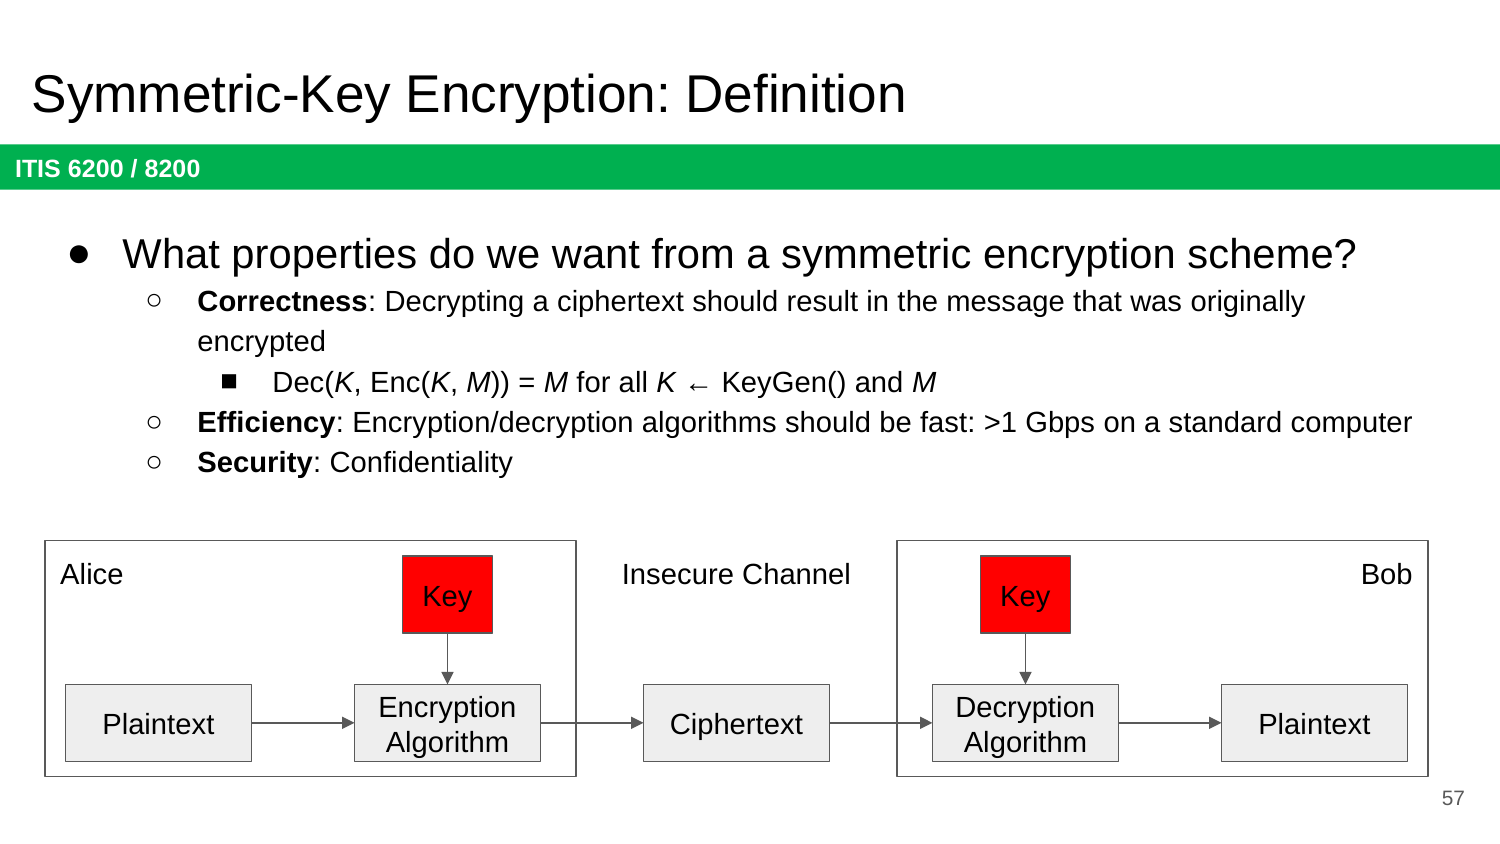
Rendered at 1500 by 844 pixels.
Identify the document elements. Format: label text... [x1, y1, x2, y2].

text_box Plaintext [1221, 684, 1408, 762]
text_box Decryption Algorithm [932, 684, 1119, 762]
text_box Insecure Channel [575, 540, 898, 606]
slide_number 57 [1389, 764, 1480, 830]
text_box Bob [1302, 540, 1428, 606]
title Symmetric-Key Encryption: Definition [16, 44, 1415, 139]
text_box [897, 540, 1428, 777]
text_box Key [980, 556, 1071, 634]
text_box Plaintext [65, 684, 252, 762]
text_box [45, 540, 576, 777]
text_box Key [402, 556, 493, 634]
list What properties do we want from a symmetric encryption scheme? Correctness: Decrypting a ciphertext should result in the message that was originally encrypted Dec(K, Enc(K, M)) = M for all K ← KeyGen() and M Efficiency: Encryption/decryption algorithms should be fast: >1 Gbps on a standard computer Security: Confidentiality [32, 204, 1431, 823]
text_box Encryption Algorithm [354, 684, 541, 762]
text_box Ciphertext [643, 684, 830, 762]
text_box Alice [45, 540, 171, 606]
